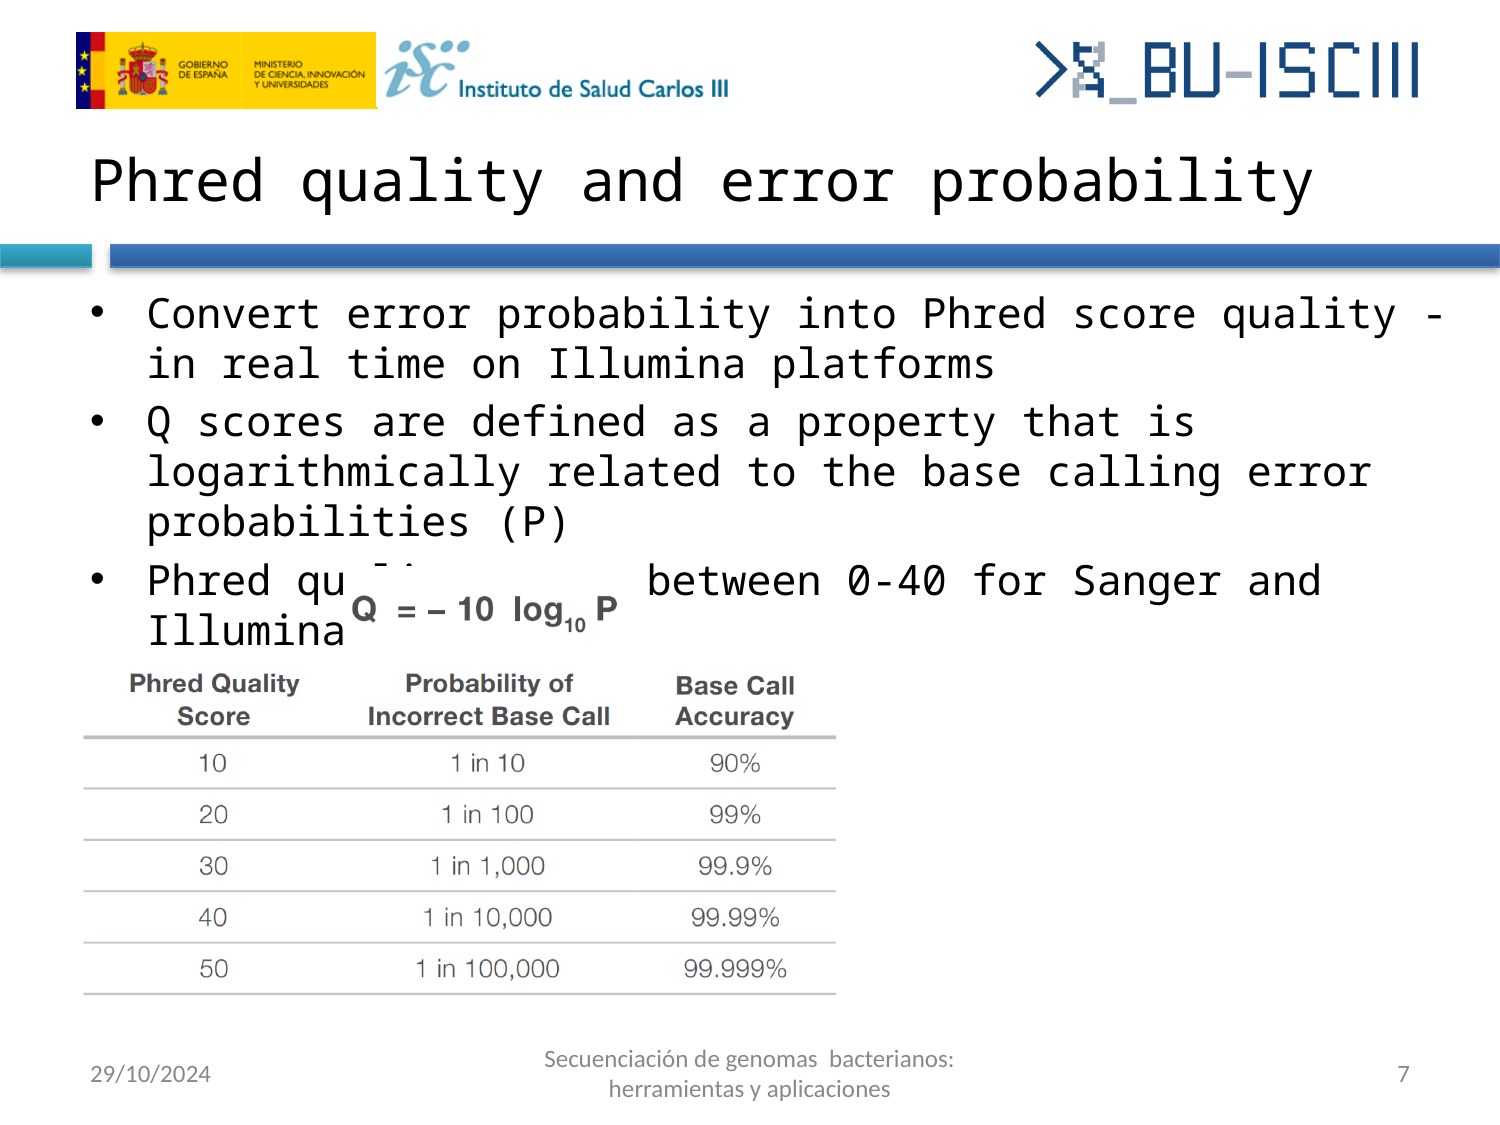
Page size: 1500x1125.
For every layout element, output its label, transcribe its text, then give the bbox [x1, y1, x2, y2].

picture [1021, 0, 1436, 138]
picture [76, 32, 809, 109]
picture [343, 566, 647, 651]
slide_number ‹#› [1074, 1042, 1425, 1103]
title Phred quality and error probability [75, 113, 1425, 244]
picture [56, 656, 866, 1012]
list Convert error probability into Phred score quality - in real time on Illumina platforms Q scores are defined as a property that is logarithmically related to the base calling error probabilities (P) Phred quality range between 0-40 for Sanger and Illumina 1.8+ [75, 278, 1500, 970]
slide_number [75, 1042, 425, 1103]
footer Secuenciación de genomas bacterianos: herramientas y aplicaciones [512, 1042, 988, 1103]
